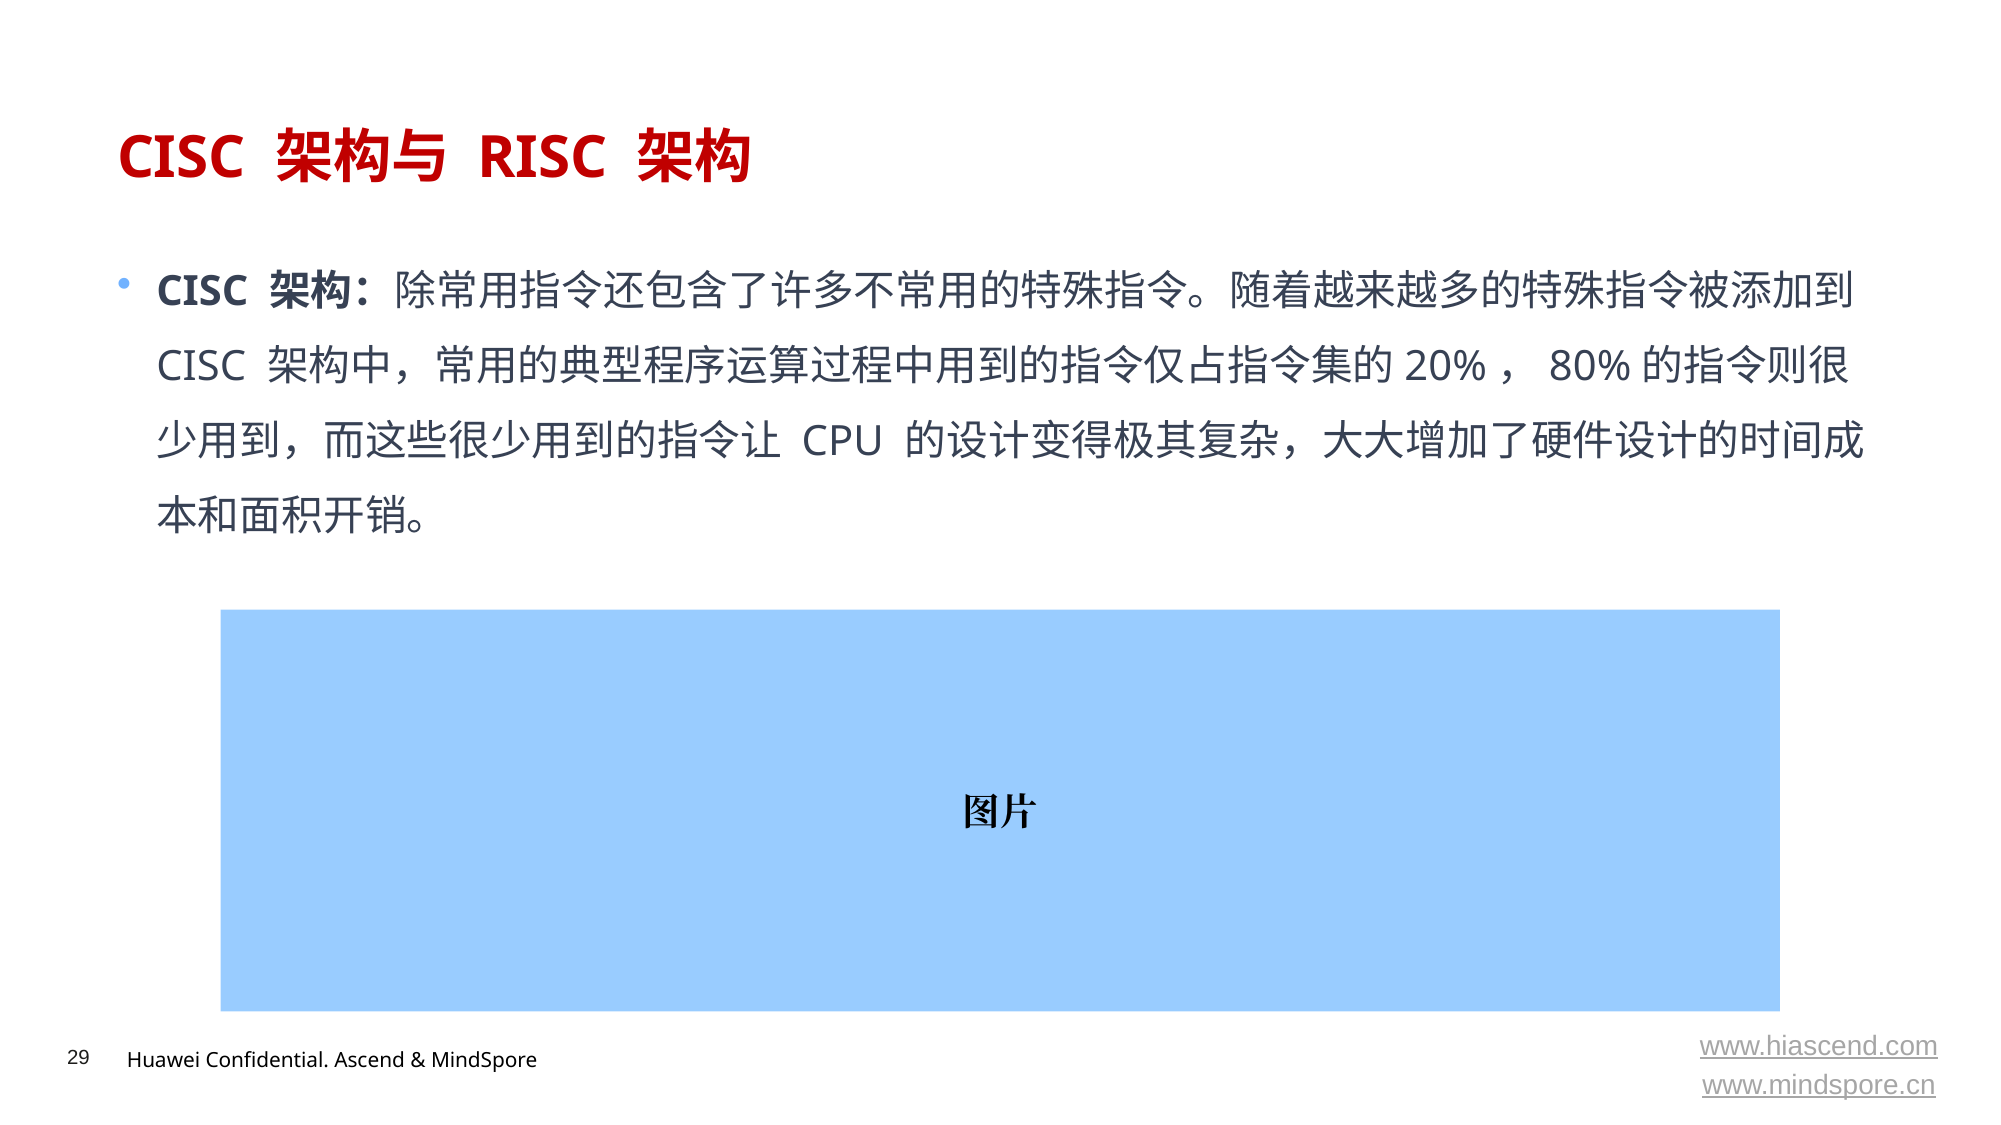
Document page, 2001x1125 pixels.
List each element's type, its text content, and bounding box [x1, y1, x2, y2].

list CISC 架构：除常用指令还包含了许多不常用的特殊指令。随着越来越多的特殊指令被添加到 CISC 架构中，常用的典型程序运算过程中用到的指令仅占指令集的20%，80%的指令则很少用到，而这些很少用到的指令让 CPU 的设计变得极其复杂，大大增加了硬件设计的时间成本和面积开销。 [102, 231, 1901, 988]
title CISC 架构与 RISC 架构 [102, 111, 1901, 209]
text_box 图片 [220, 609, 1780, 1012]
